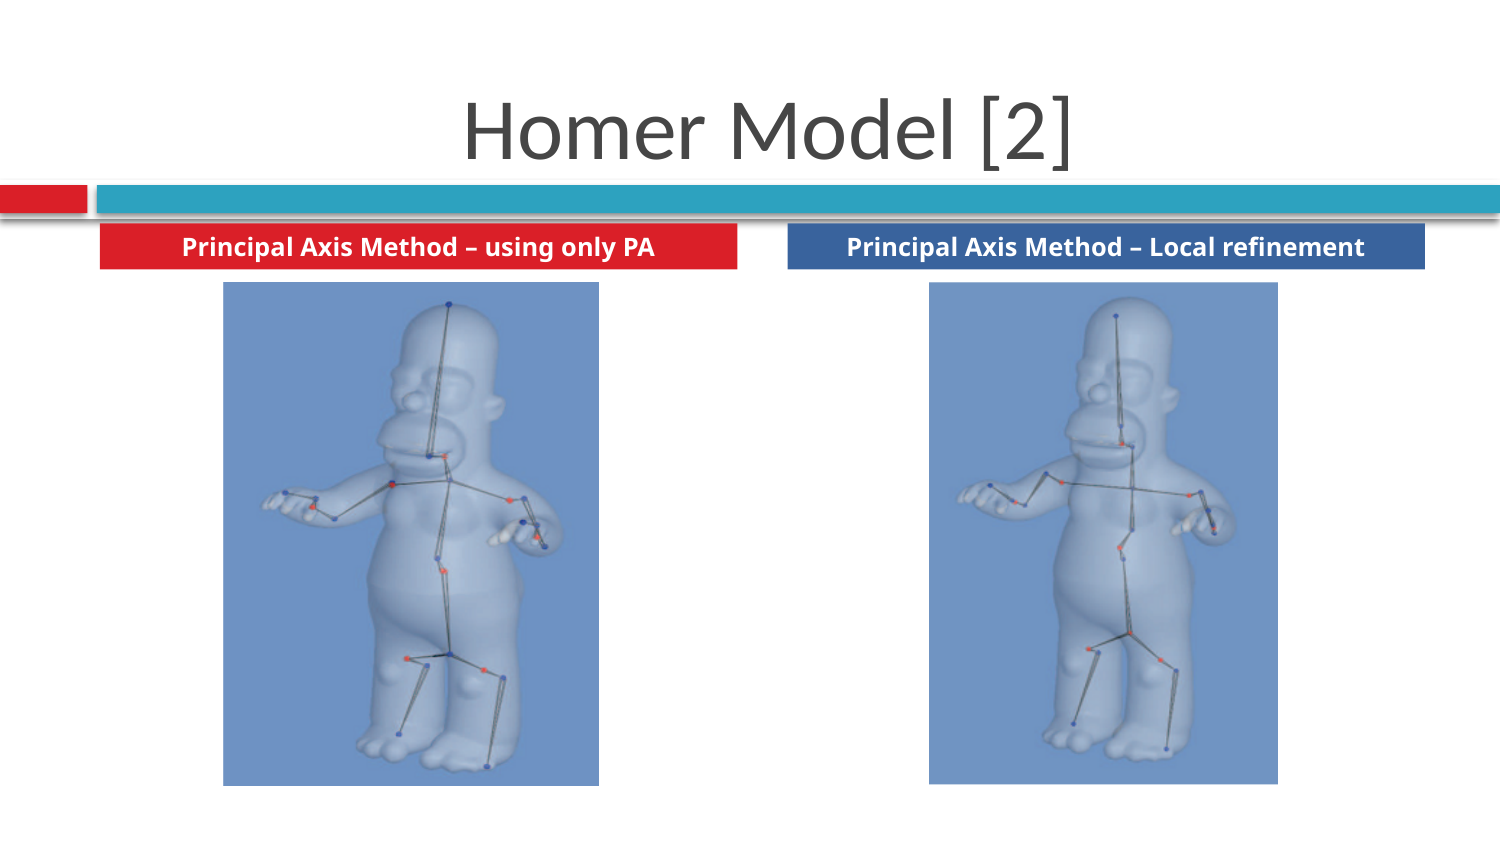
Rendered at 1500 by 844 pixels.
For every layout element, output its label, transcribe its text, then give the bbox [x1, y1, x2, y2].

title Homer Model [2] [100, 19, 1438, 185]
list Principal Axis Method – Local refinement [787, 223, 1425, 270]
list Principal Axis Method – using only PA [99, 223, 738, 270]
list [929, 280, 1278, 786]
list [222, 282, 599, 786]
